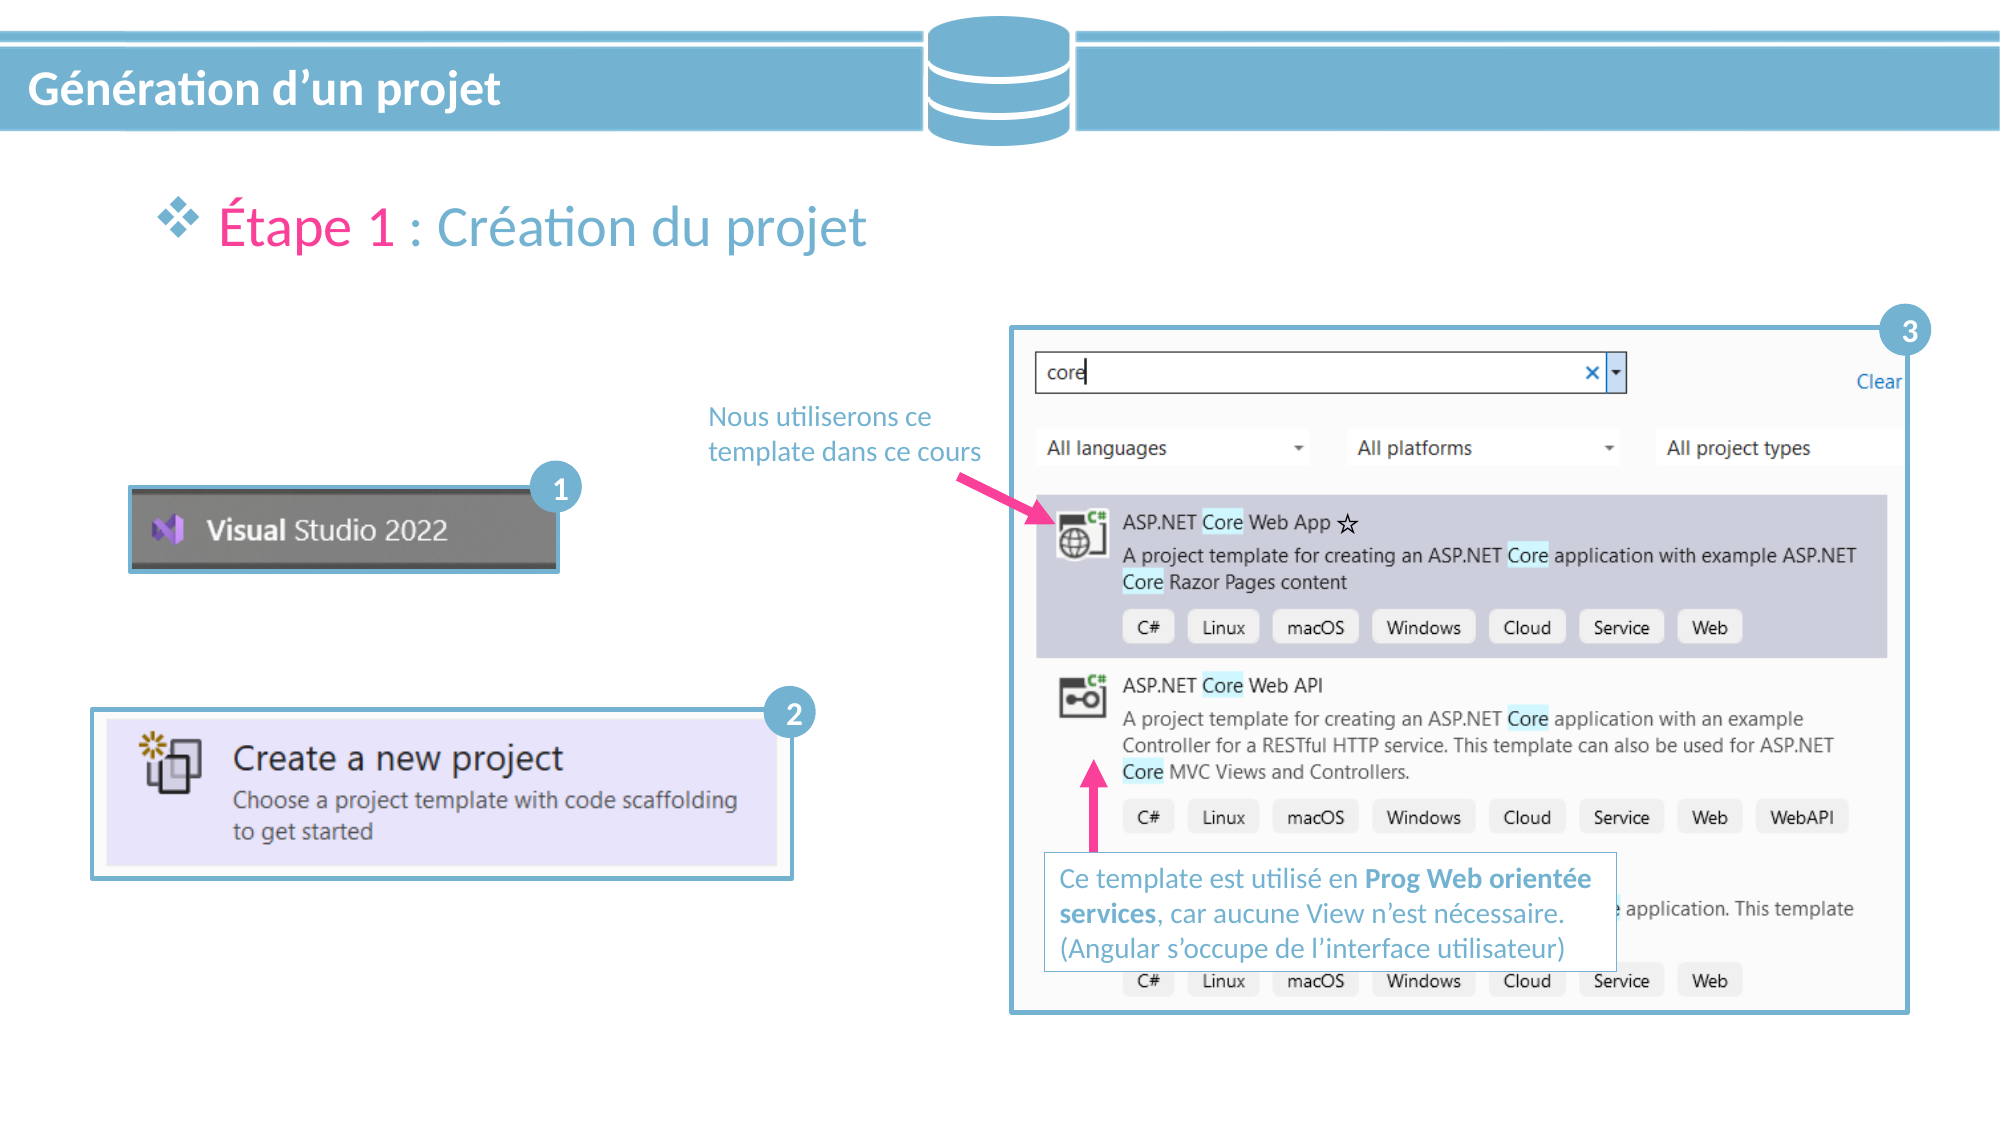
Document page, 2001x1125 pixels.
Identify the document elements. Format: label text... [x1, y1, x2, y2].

text_box 2 [762, 684, 817, 739]
text_box 1 [528, 459, 583, 514]
text_box 3 [1878, 302, 1933, 357]
picture [132, 489, 556, 569]
picture [94, 711, 790, 876]
title Génération d’un projet [12, 58, 913, 120]
picture [0, 3, 2000, 159]
text_box Nous utiliserons ce template dans ce cours [693, 390, 1013, 476]
list Étape 1 : Création du projet [137, 188, 1862, 1014]
picture [1013, 329, 1906, 1010]
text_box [957, 476, 1056, 525]
